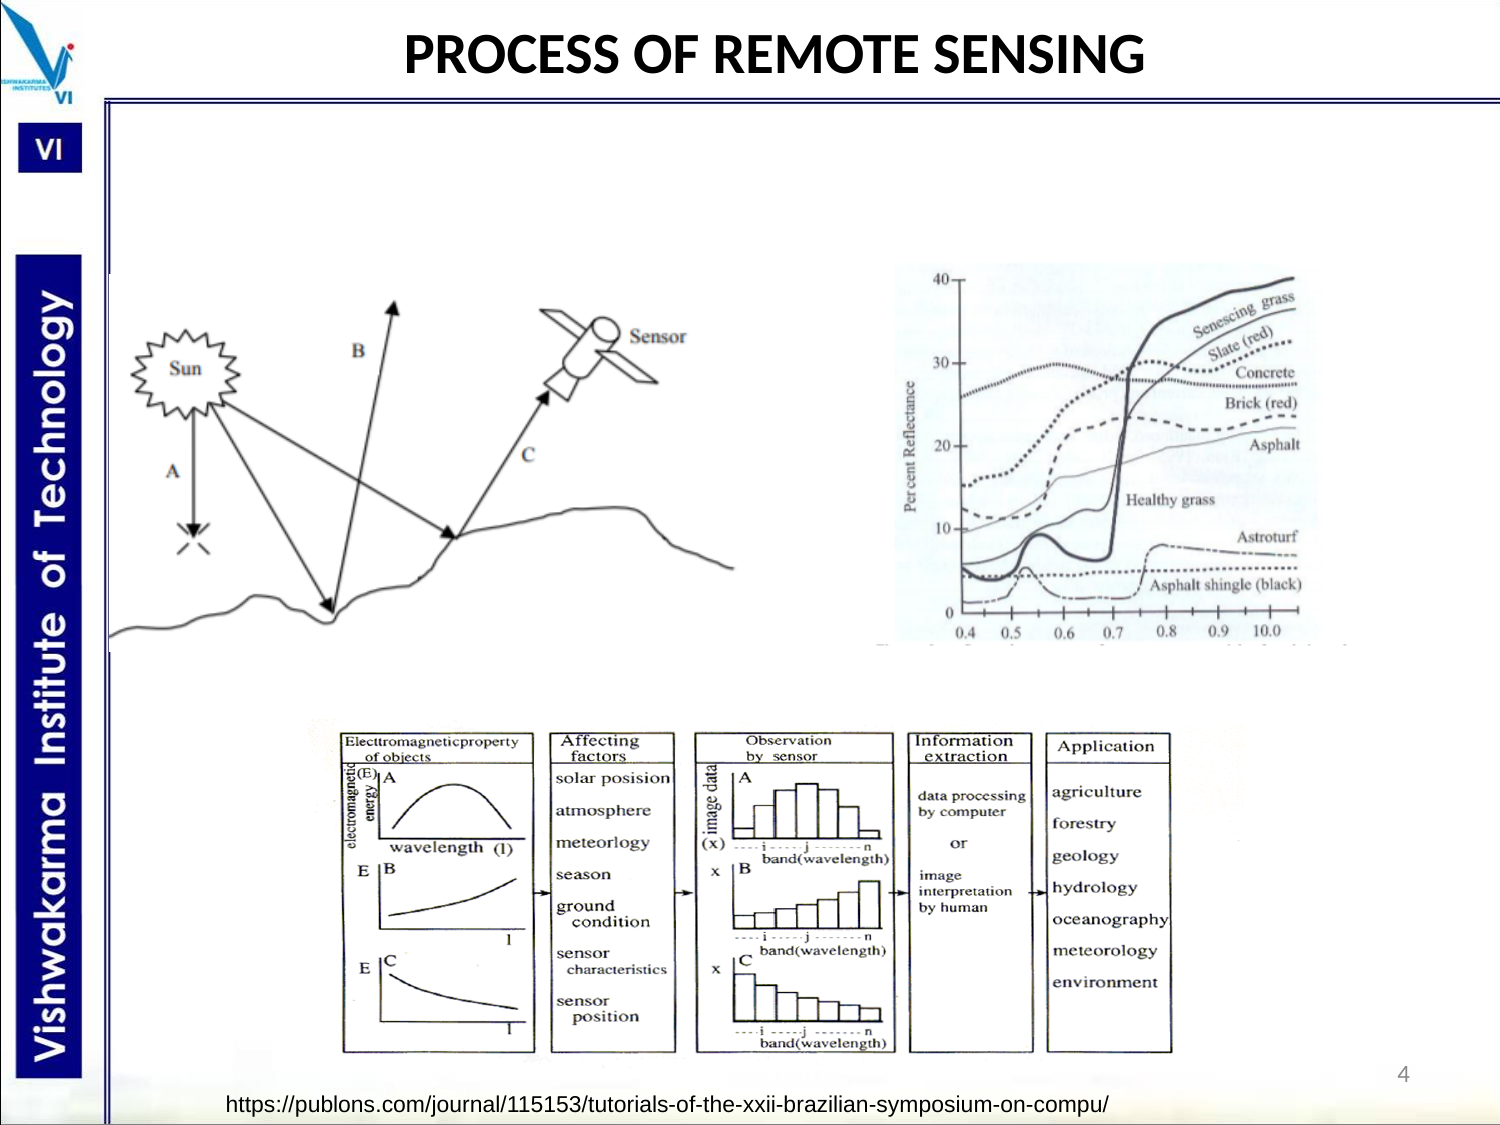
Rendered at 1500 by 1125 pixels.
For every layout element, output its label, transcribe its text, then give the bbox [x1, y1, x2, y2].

text_box https://publons.com/journal/115153/tutorials-of-the-xxii-brazilian-symposium-on-compu/ [210, 1082, 1382, 1125]
picture [0, 0, 1500, 1125]
title PROCESS OF REMOTE SENSING [99, 0, 1450, 100]
slide_number 4 [1074, 1042, 1425, 1103]
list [108, 274, 747, 652]
